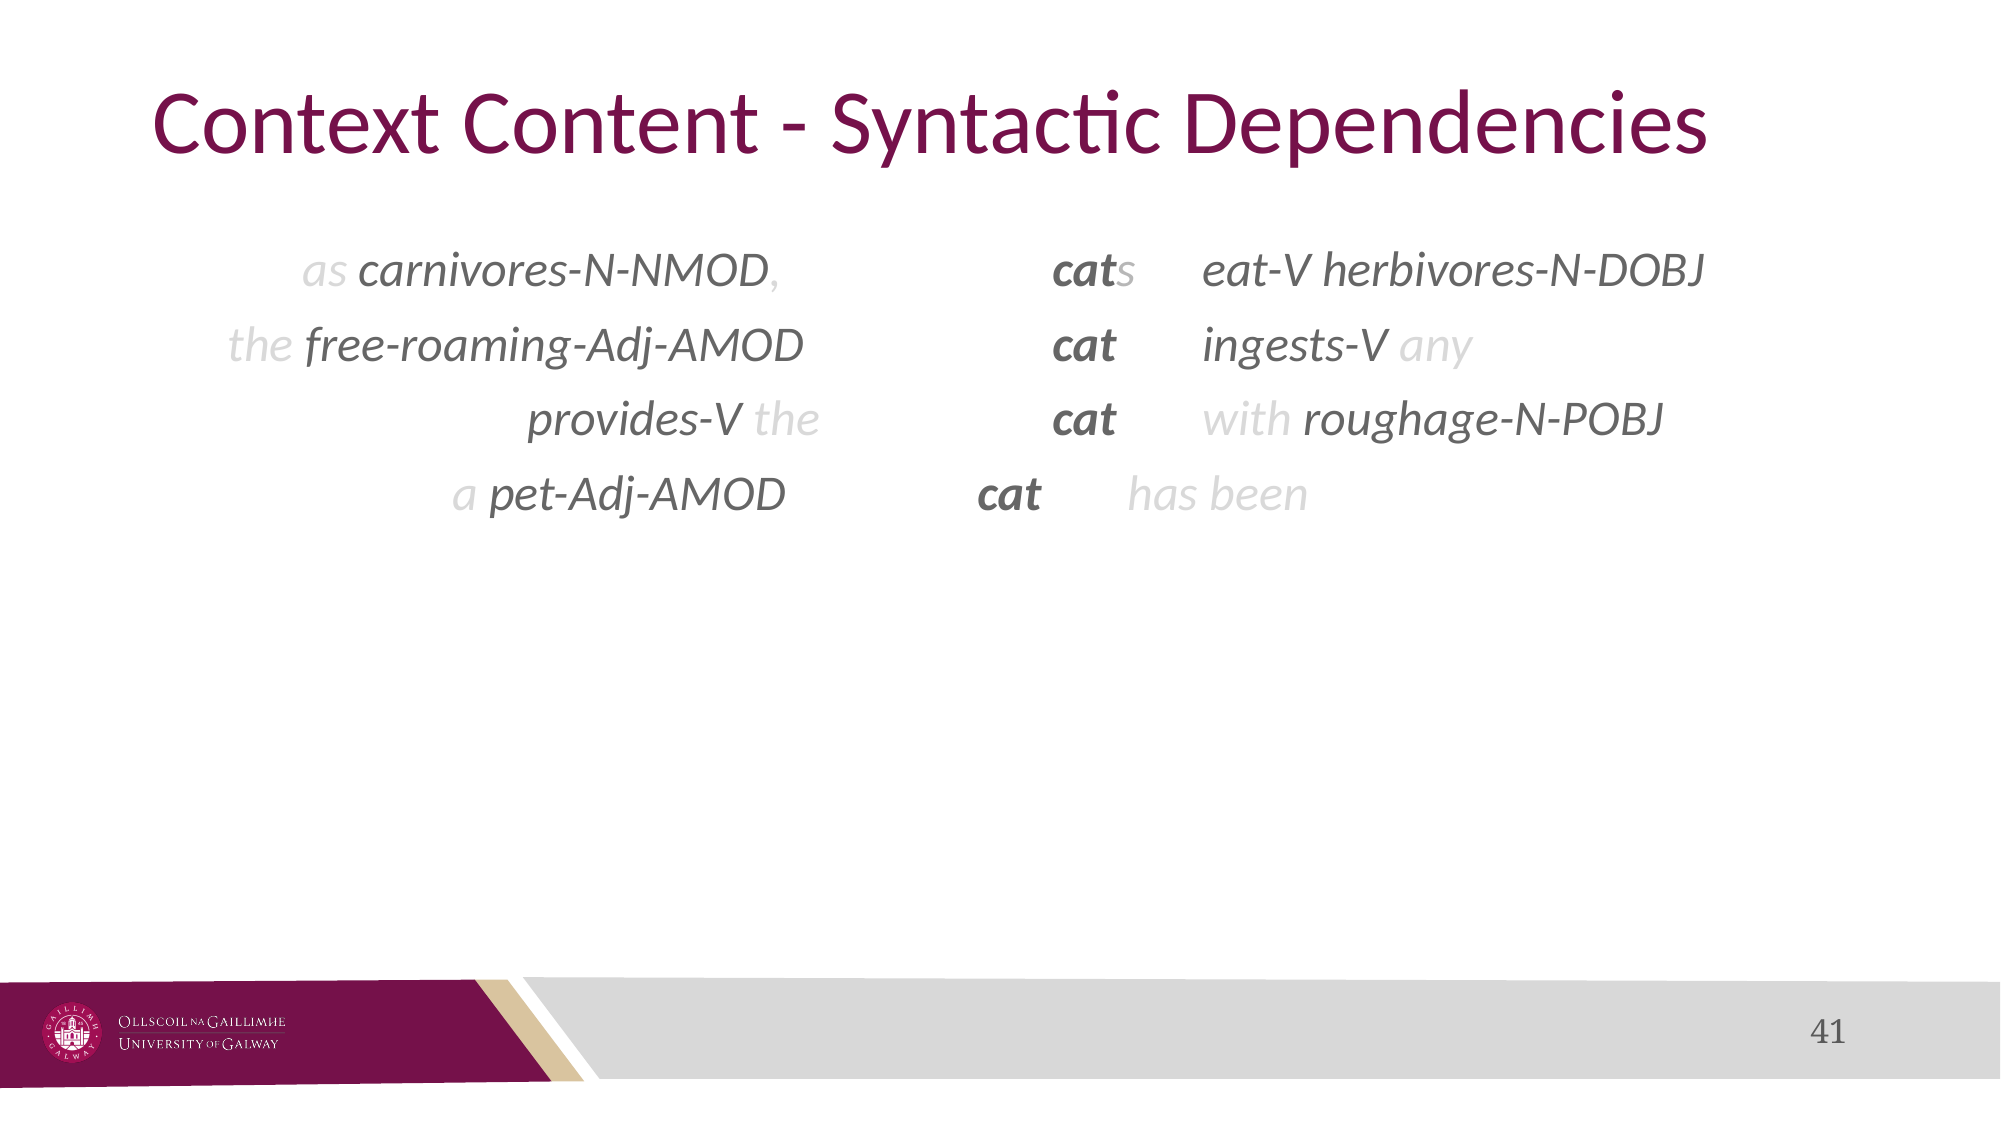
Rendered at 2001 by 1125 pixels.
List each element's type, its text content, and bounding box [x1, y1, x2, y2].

footer 41 [1187, 1002, 1863, 1063]
list as carnivores-N-NMOD, cats eat-V herbivores-N-DOBJ the free-roaming-Adj-AMOD cat ingests-V any provides-V the cat with roughage-N-POBJ a pet-Adj-AMOD cat has been [137, 228, 1863, 925]
title Context Content - Syntactic Dependencies [137, 59, 1863, 228]
picture [42, 1002, 285, 1063]
